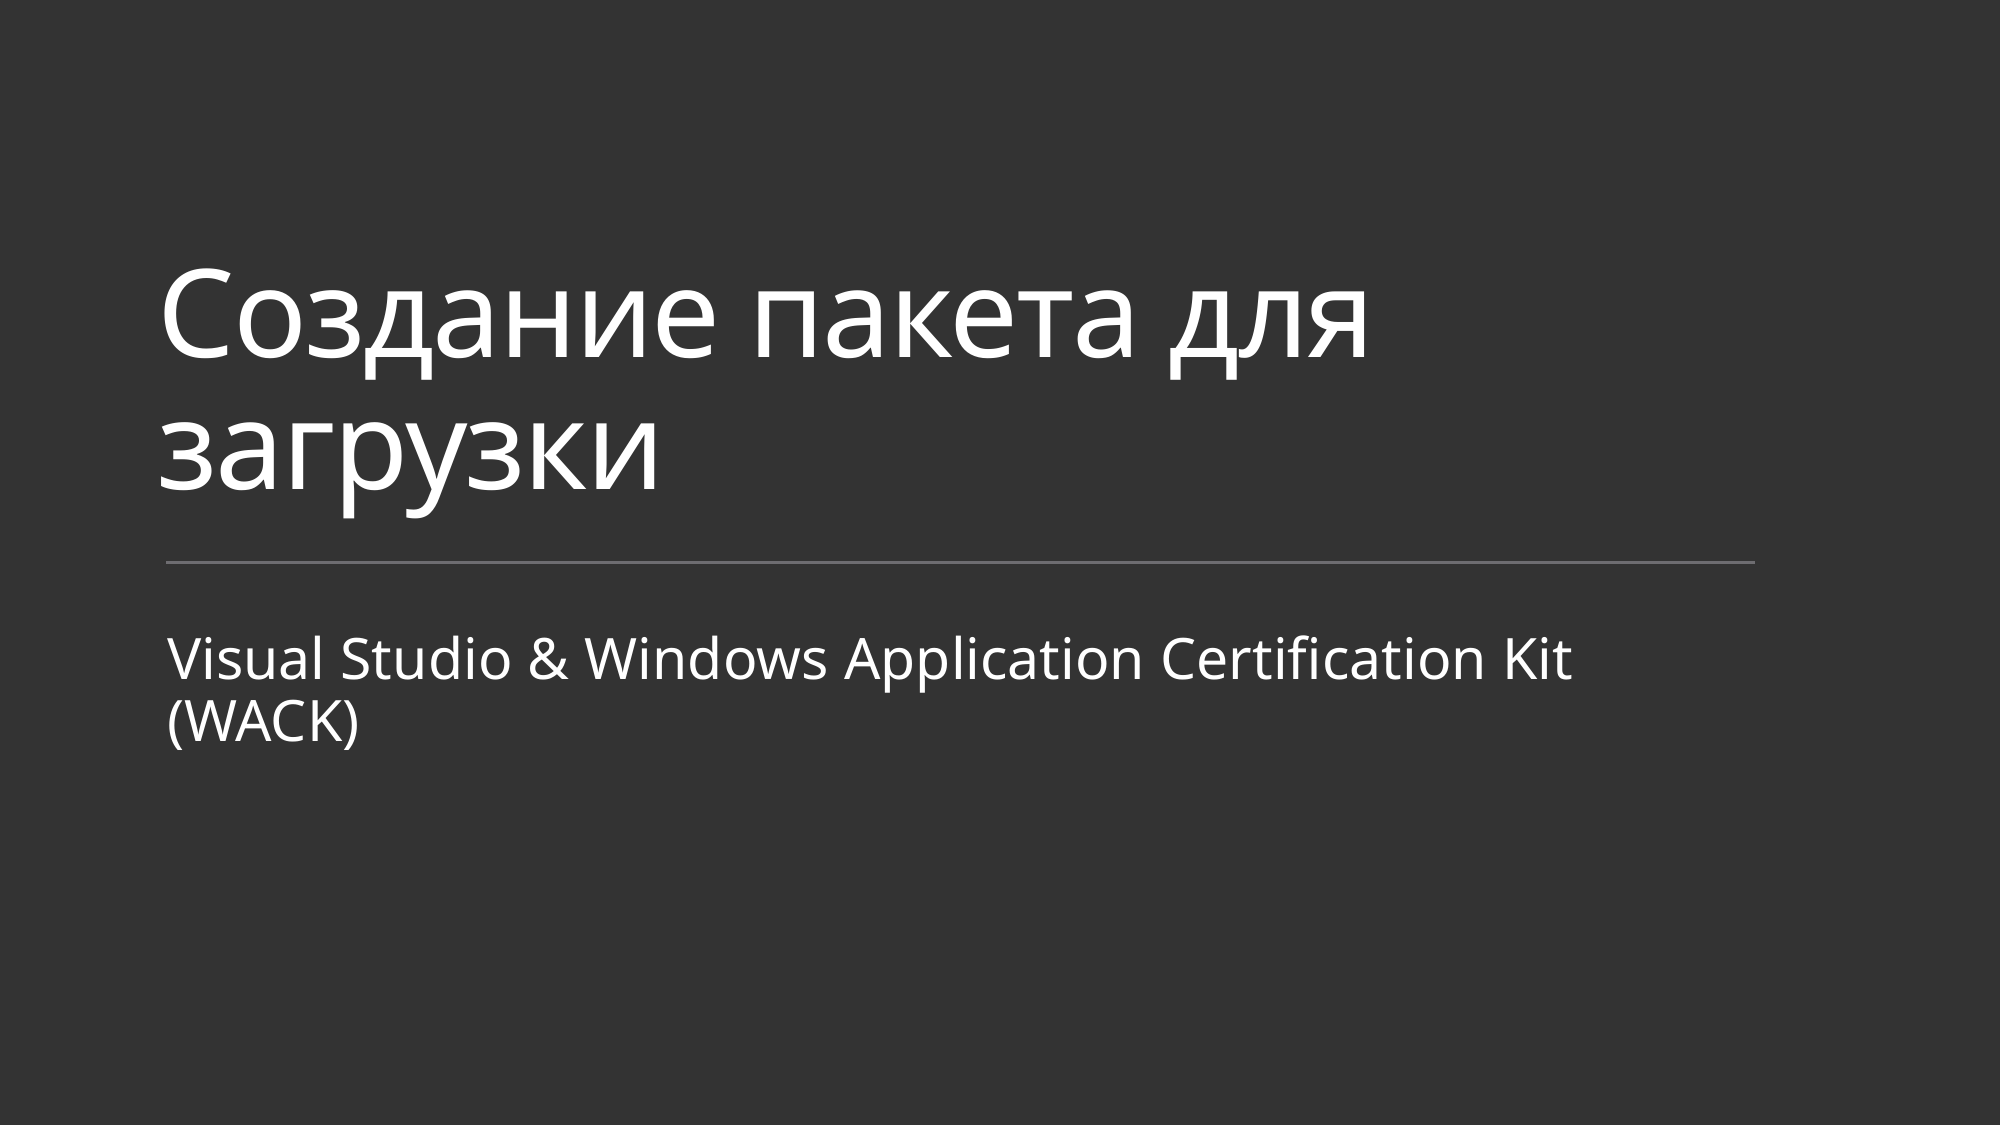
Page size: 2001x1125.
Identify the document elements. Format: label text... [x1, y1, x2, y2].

title Создание пакета для загрузки [133, 367, 1752, 531]
list Visual Studio & Windows Application Certification Kit (WACK) [137, 606, 1755, 780]
